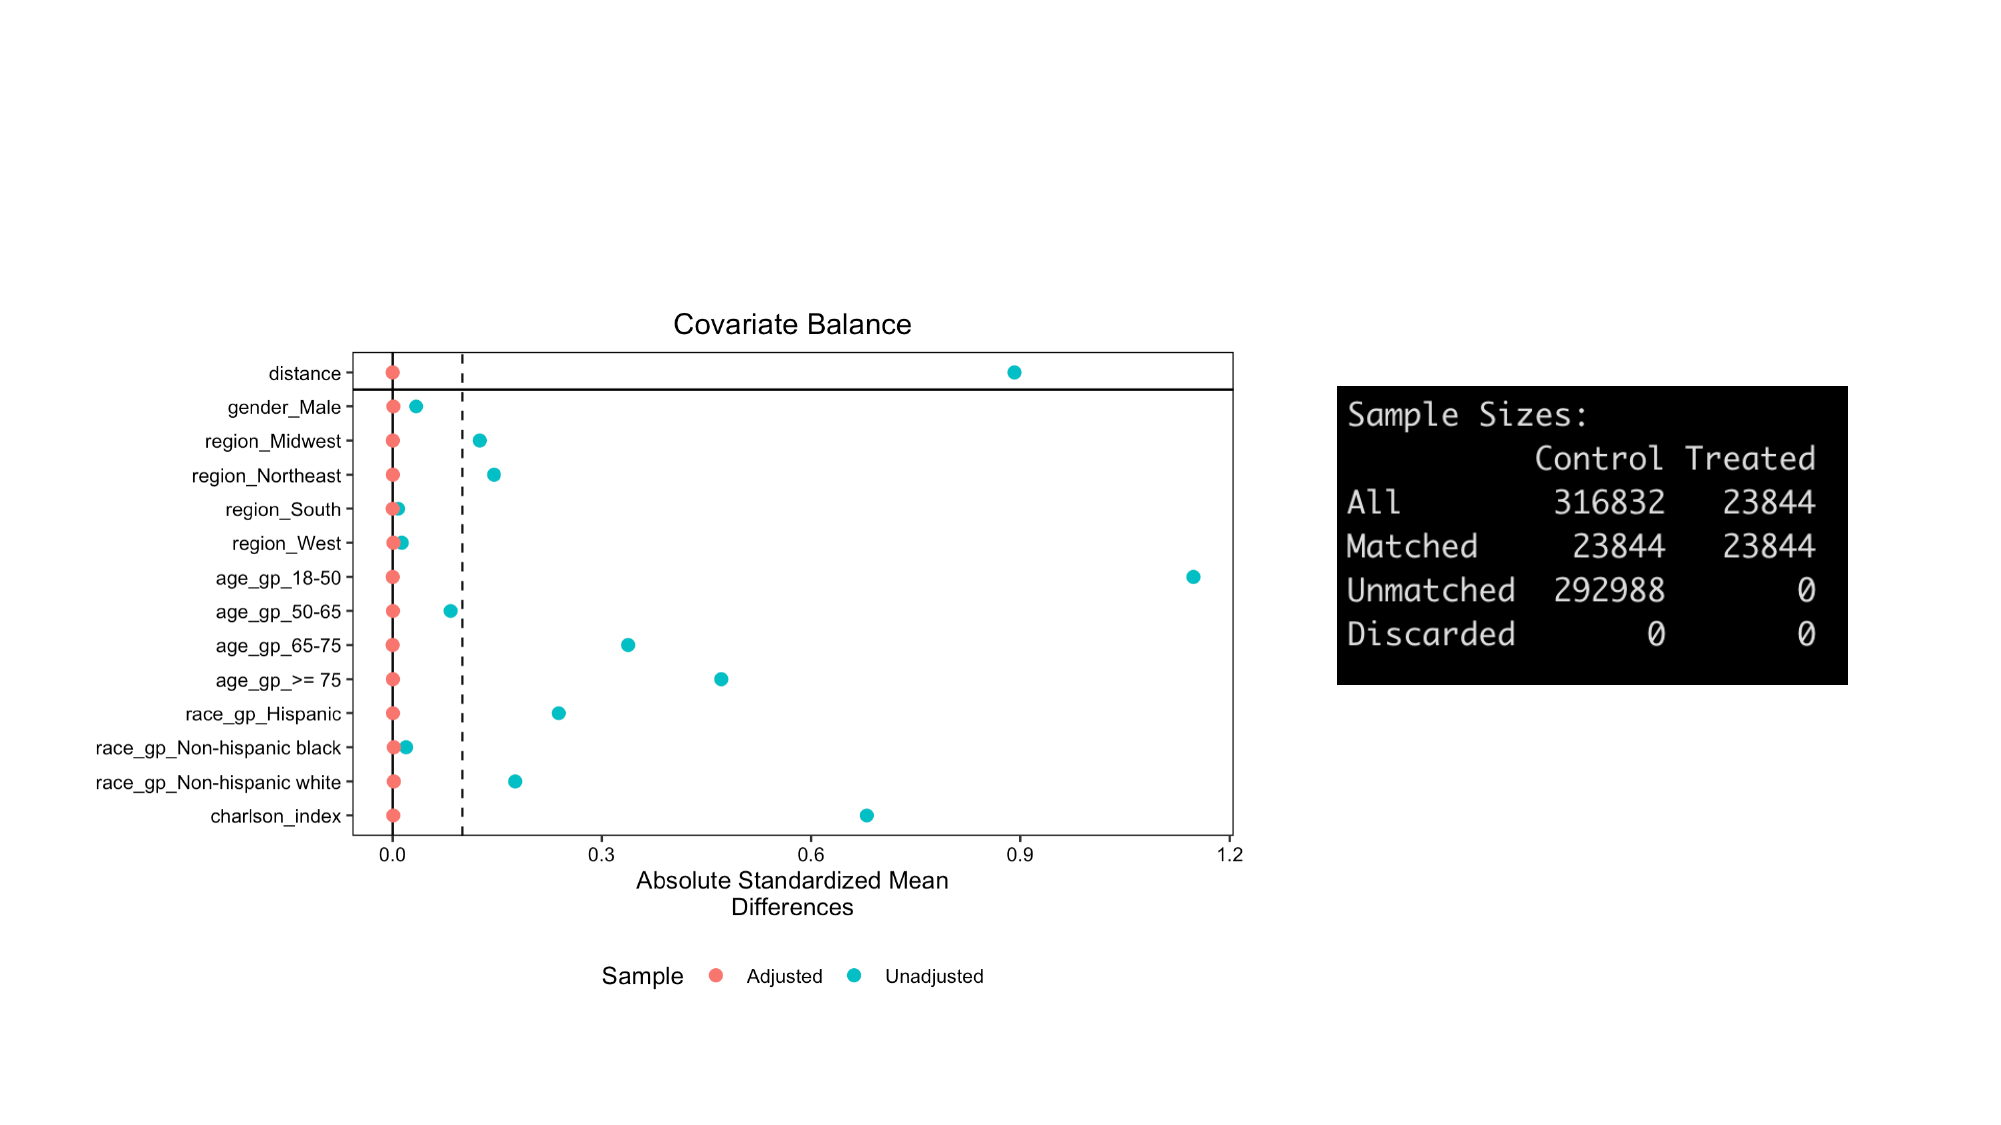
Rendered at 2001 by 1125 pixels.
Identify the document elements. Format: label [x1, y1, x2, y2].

list [86, 302, 1244, 1017]
picture [1337, 386, 1848, 685]
